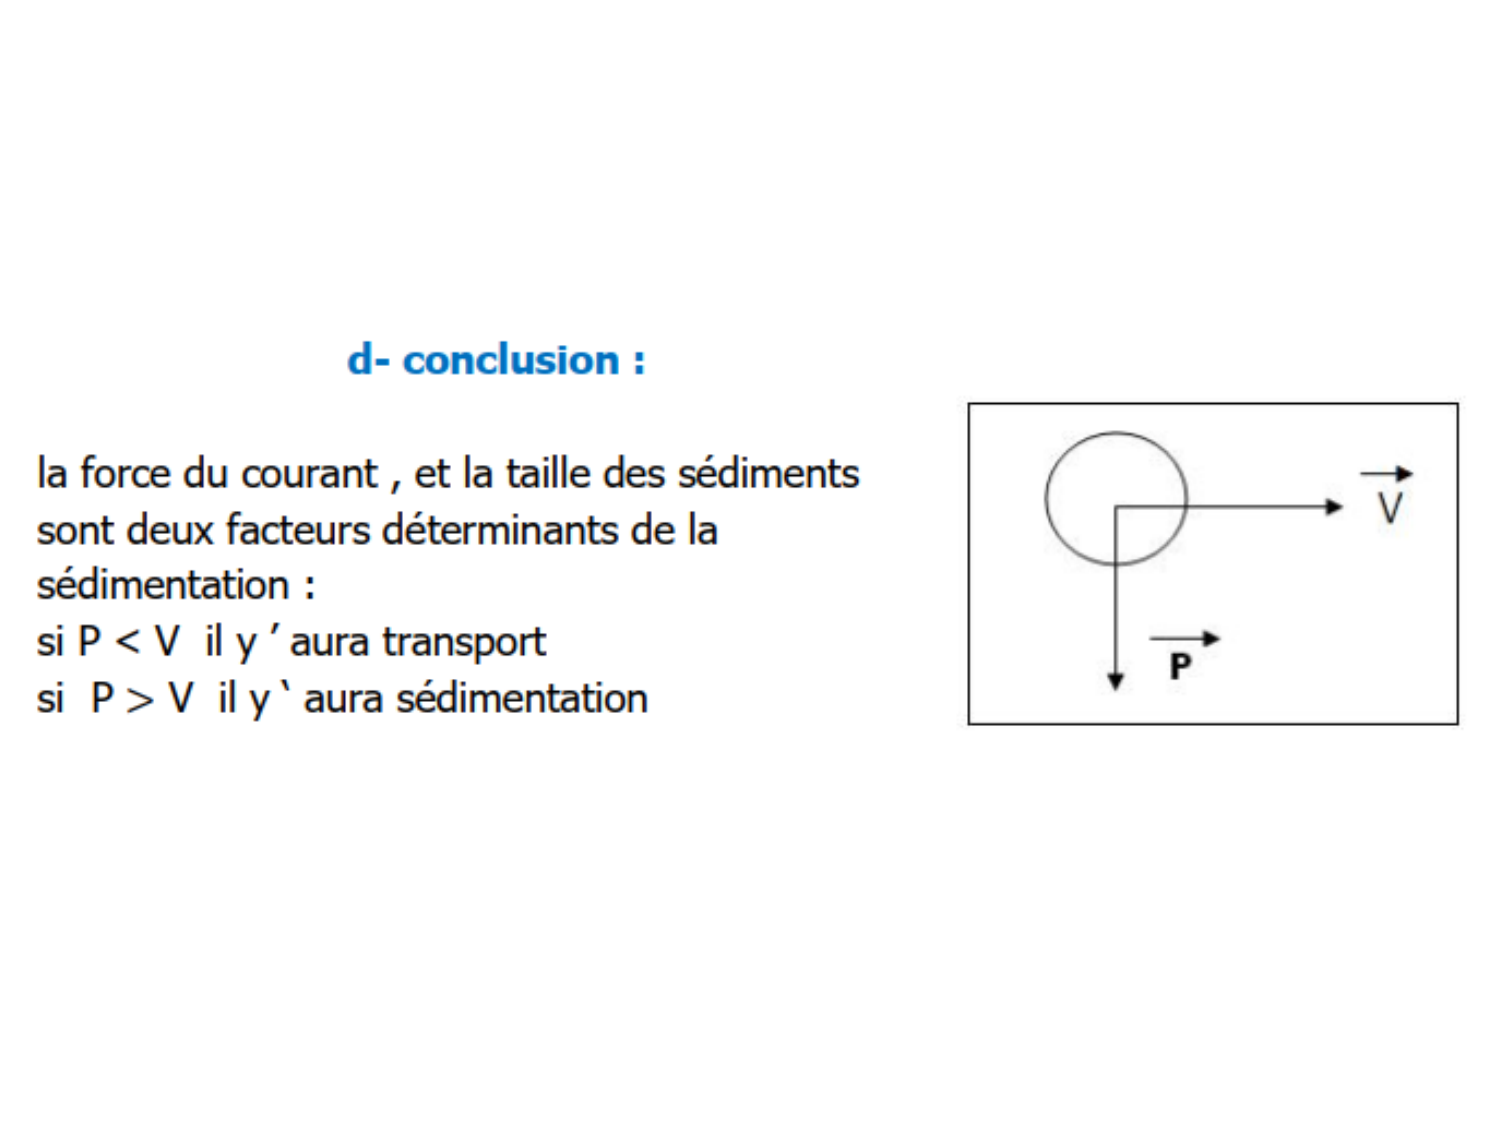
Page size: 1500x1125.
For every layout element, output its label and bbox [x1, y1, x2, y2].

picture [23, 306, 1477, 751]
